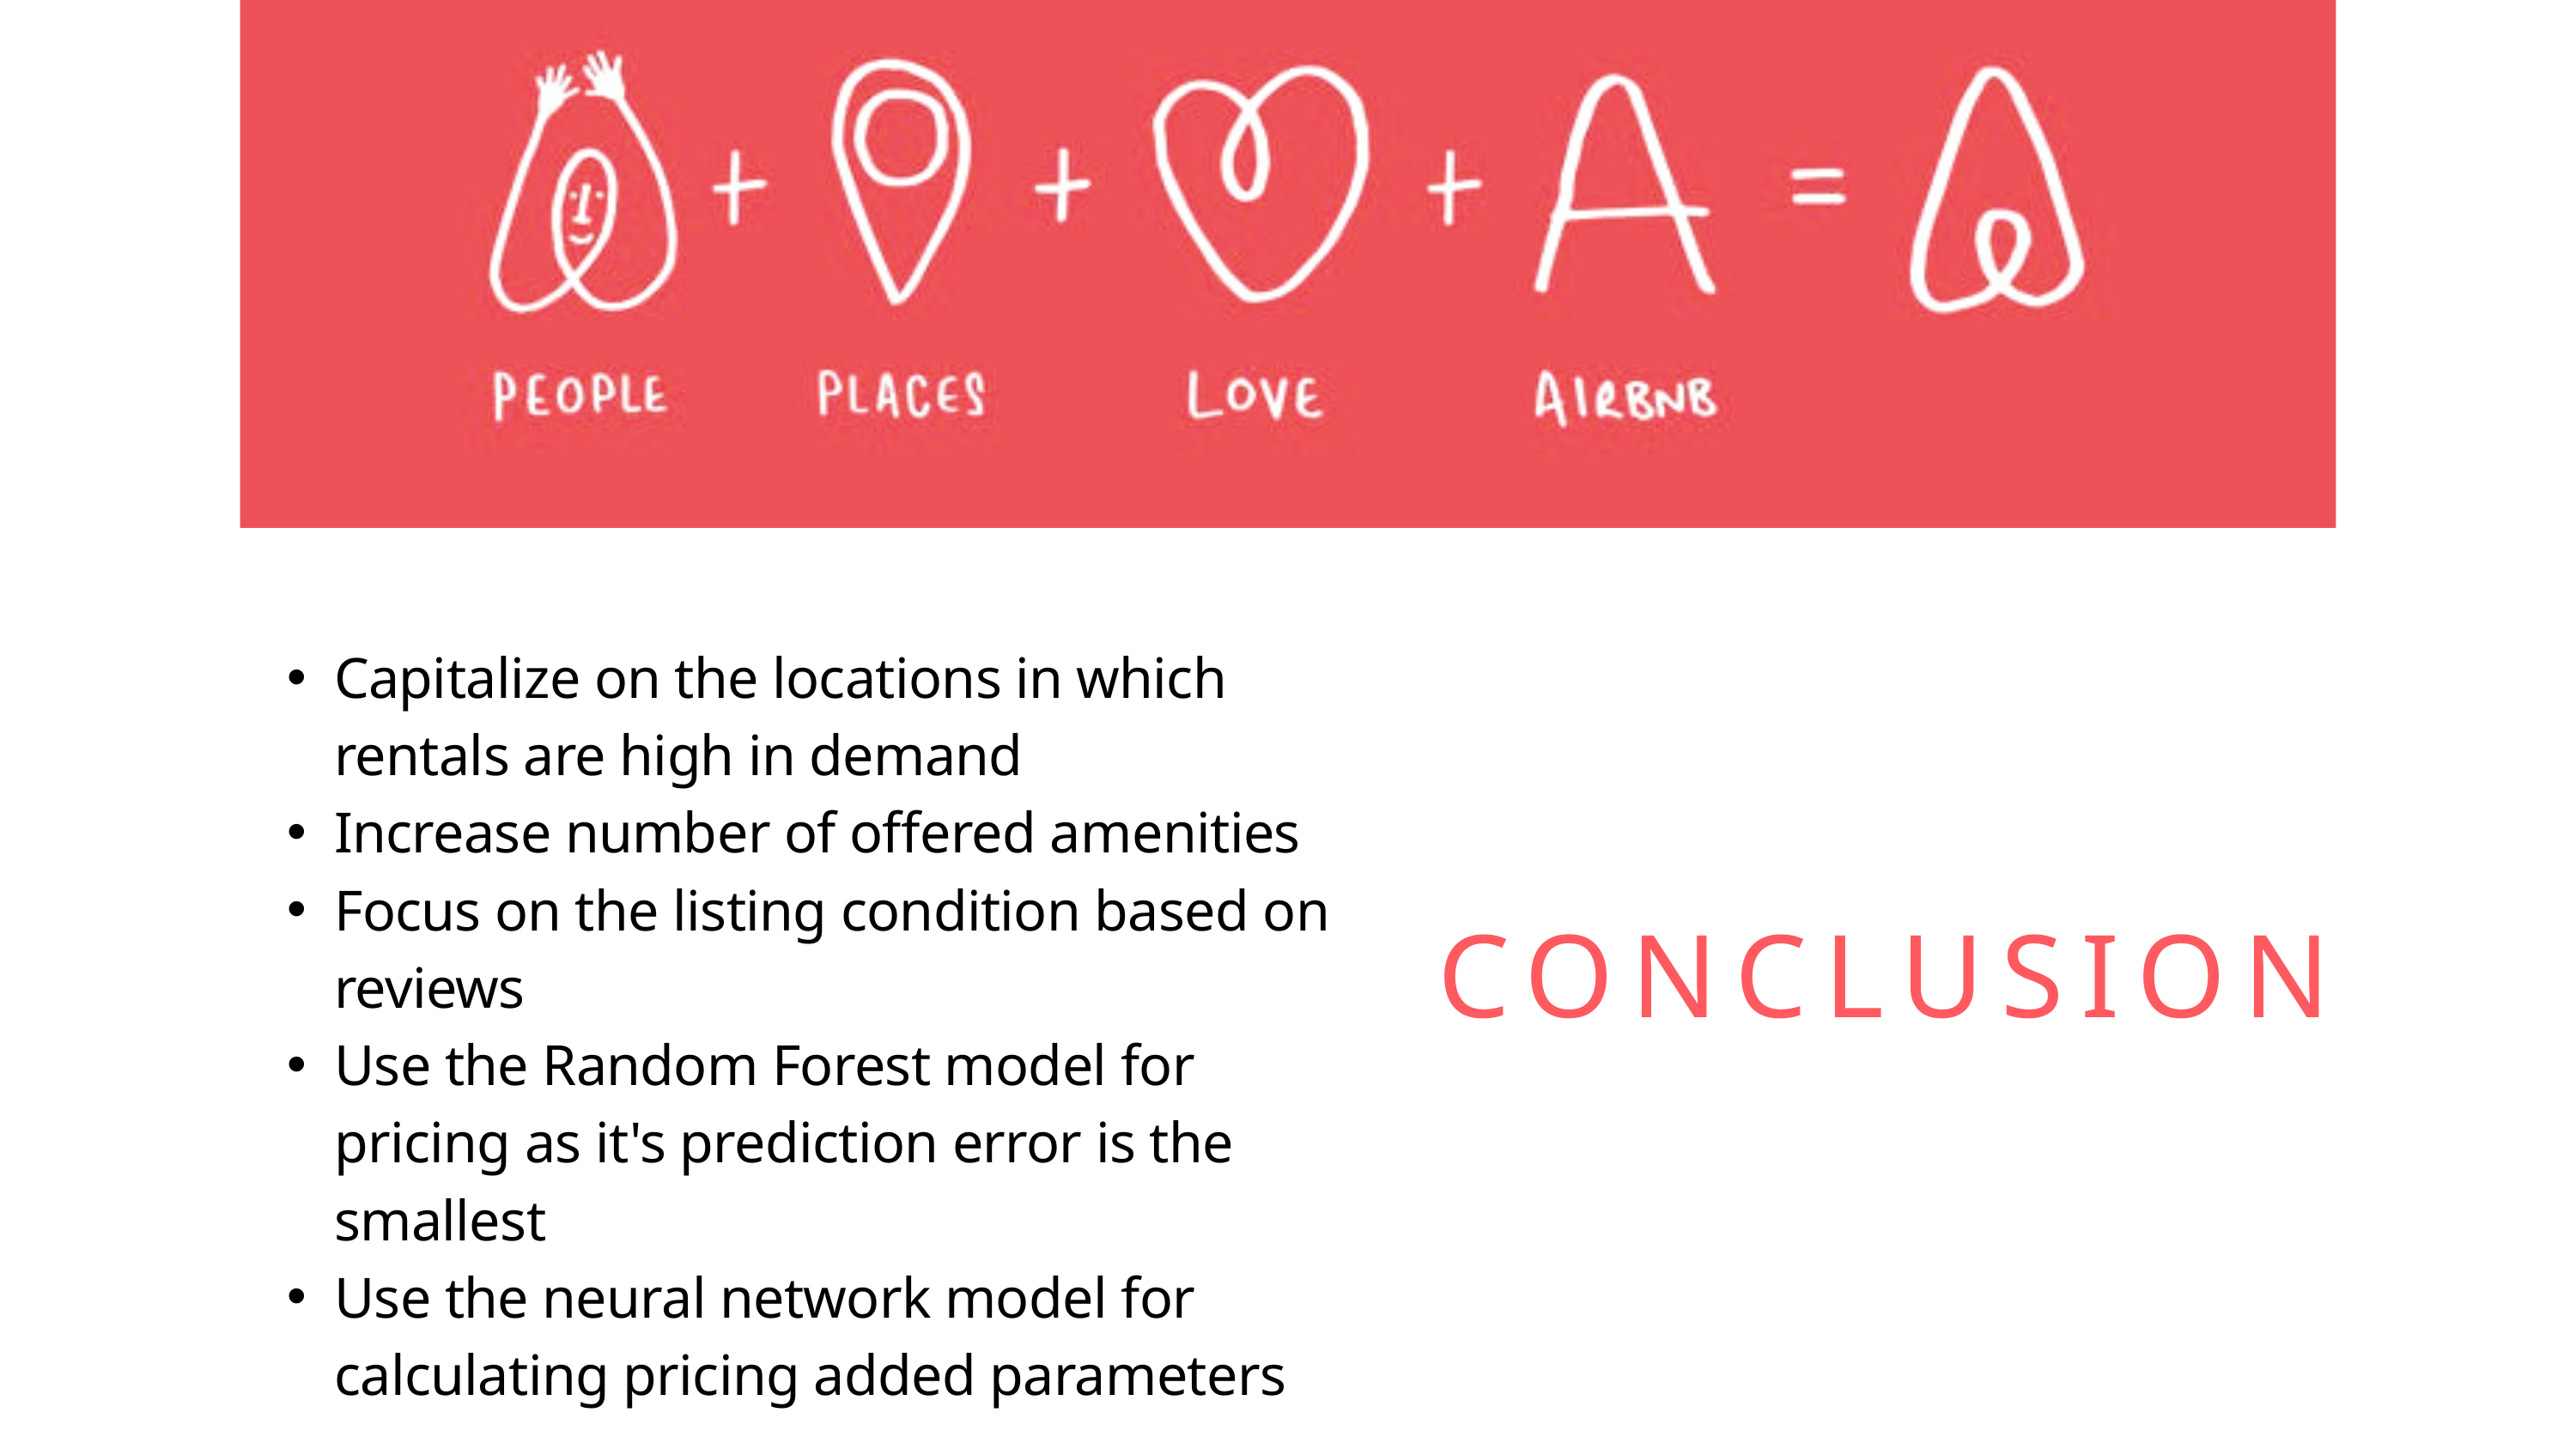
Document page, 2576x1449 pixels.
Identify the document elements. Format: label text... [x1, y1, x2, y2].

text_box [240, 639, 1336, 1449]
text_box CONCLUSION [1339, 914, 2331, 1041]
picture [240, 0, 2336, 528]
